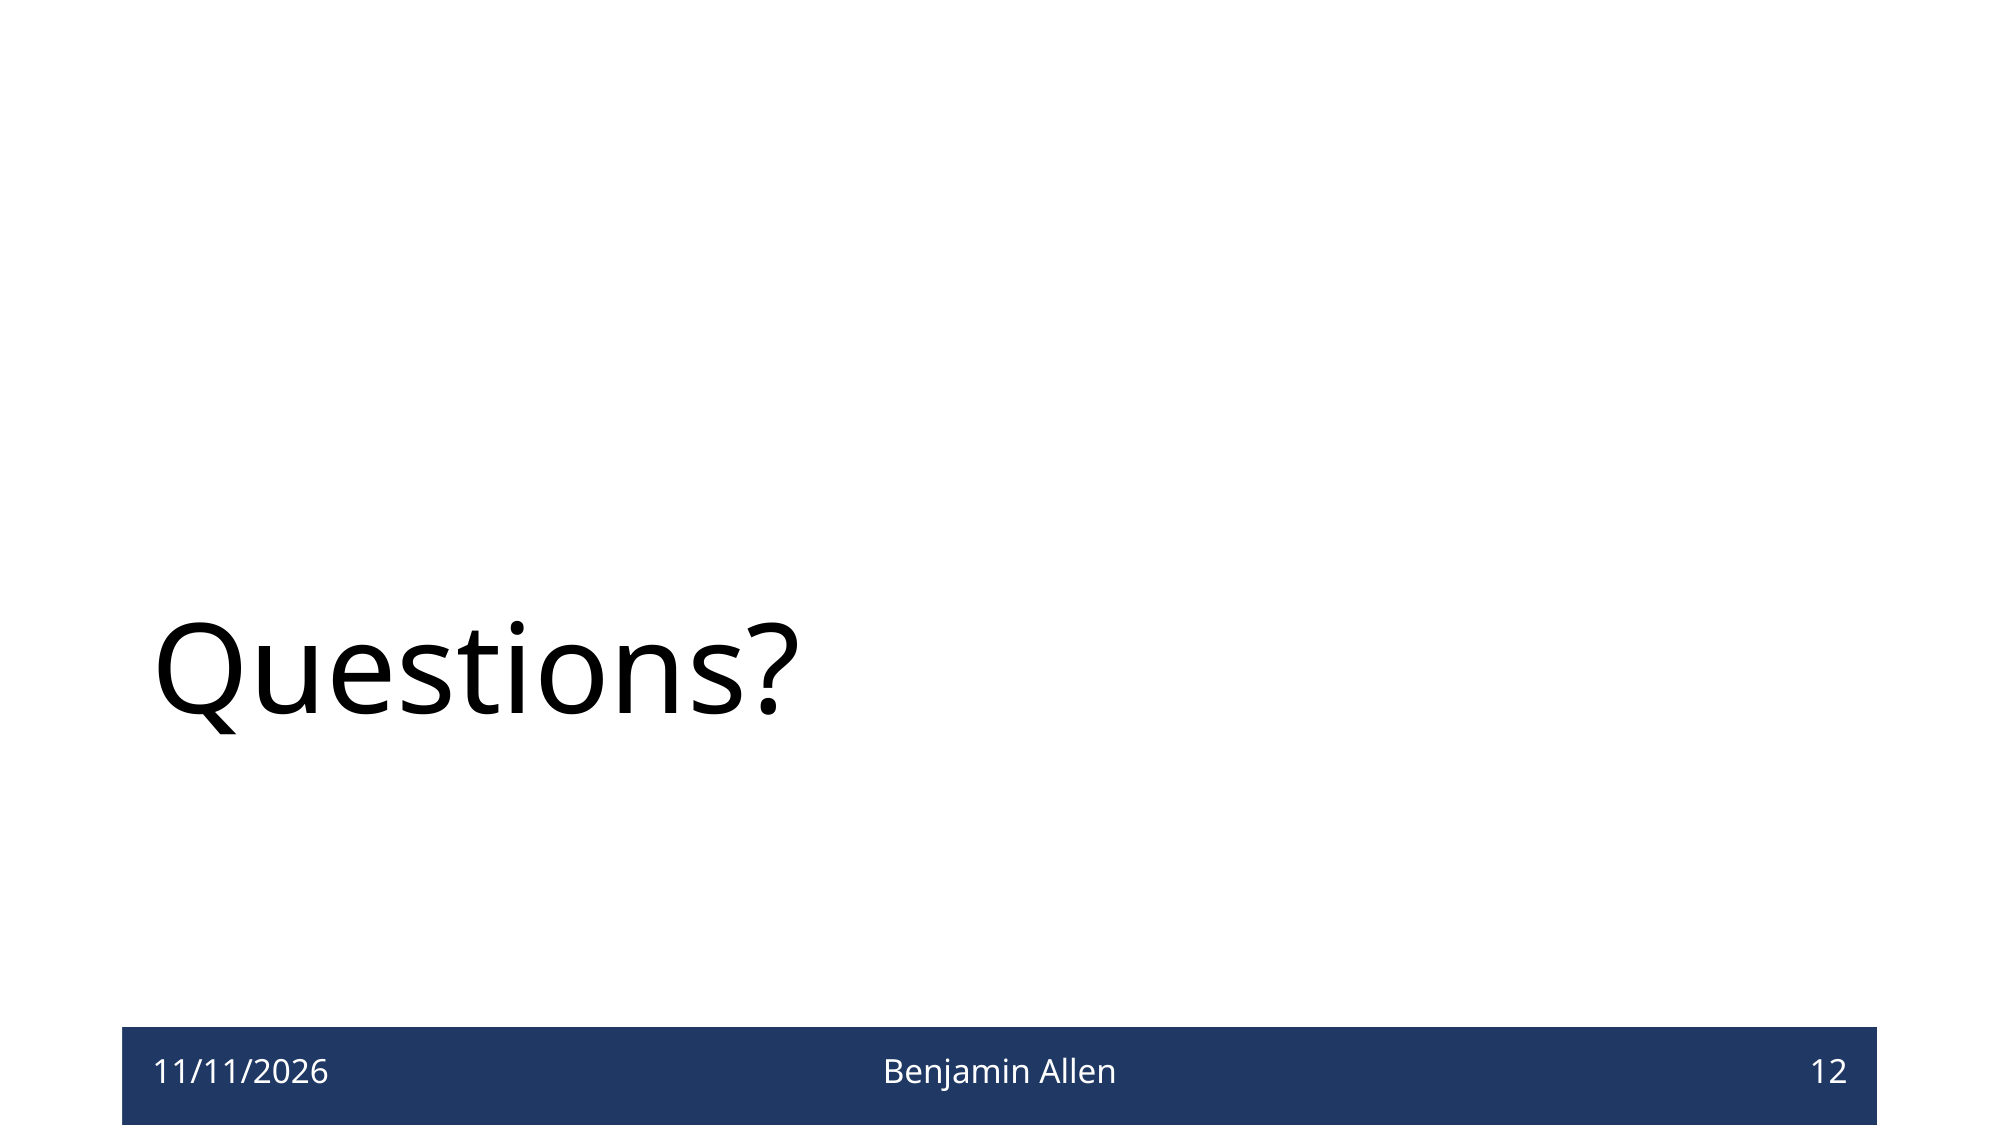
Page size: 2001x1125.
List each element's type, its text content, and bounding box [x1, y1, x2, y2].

title Questions? [136, 280, 1862, 749]
footer Benjamin Allen [662, 1042, 1338, 1103]
slide_number 12 [1412, 1042, 1863, 1103]
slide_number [137, 1042, 588, 1103]
